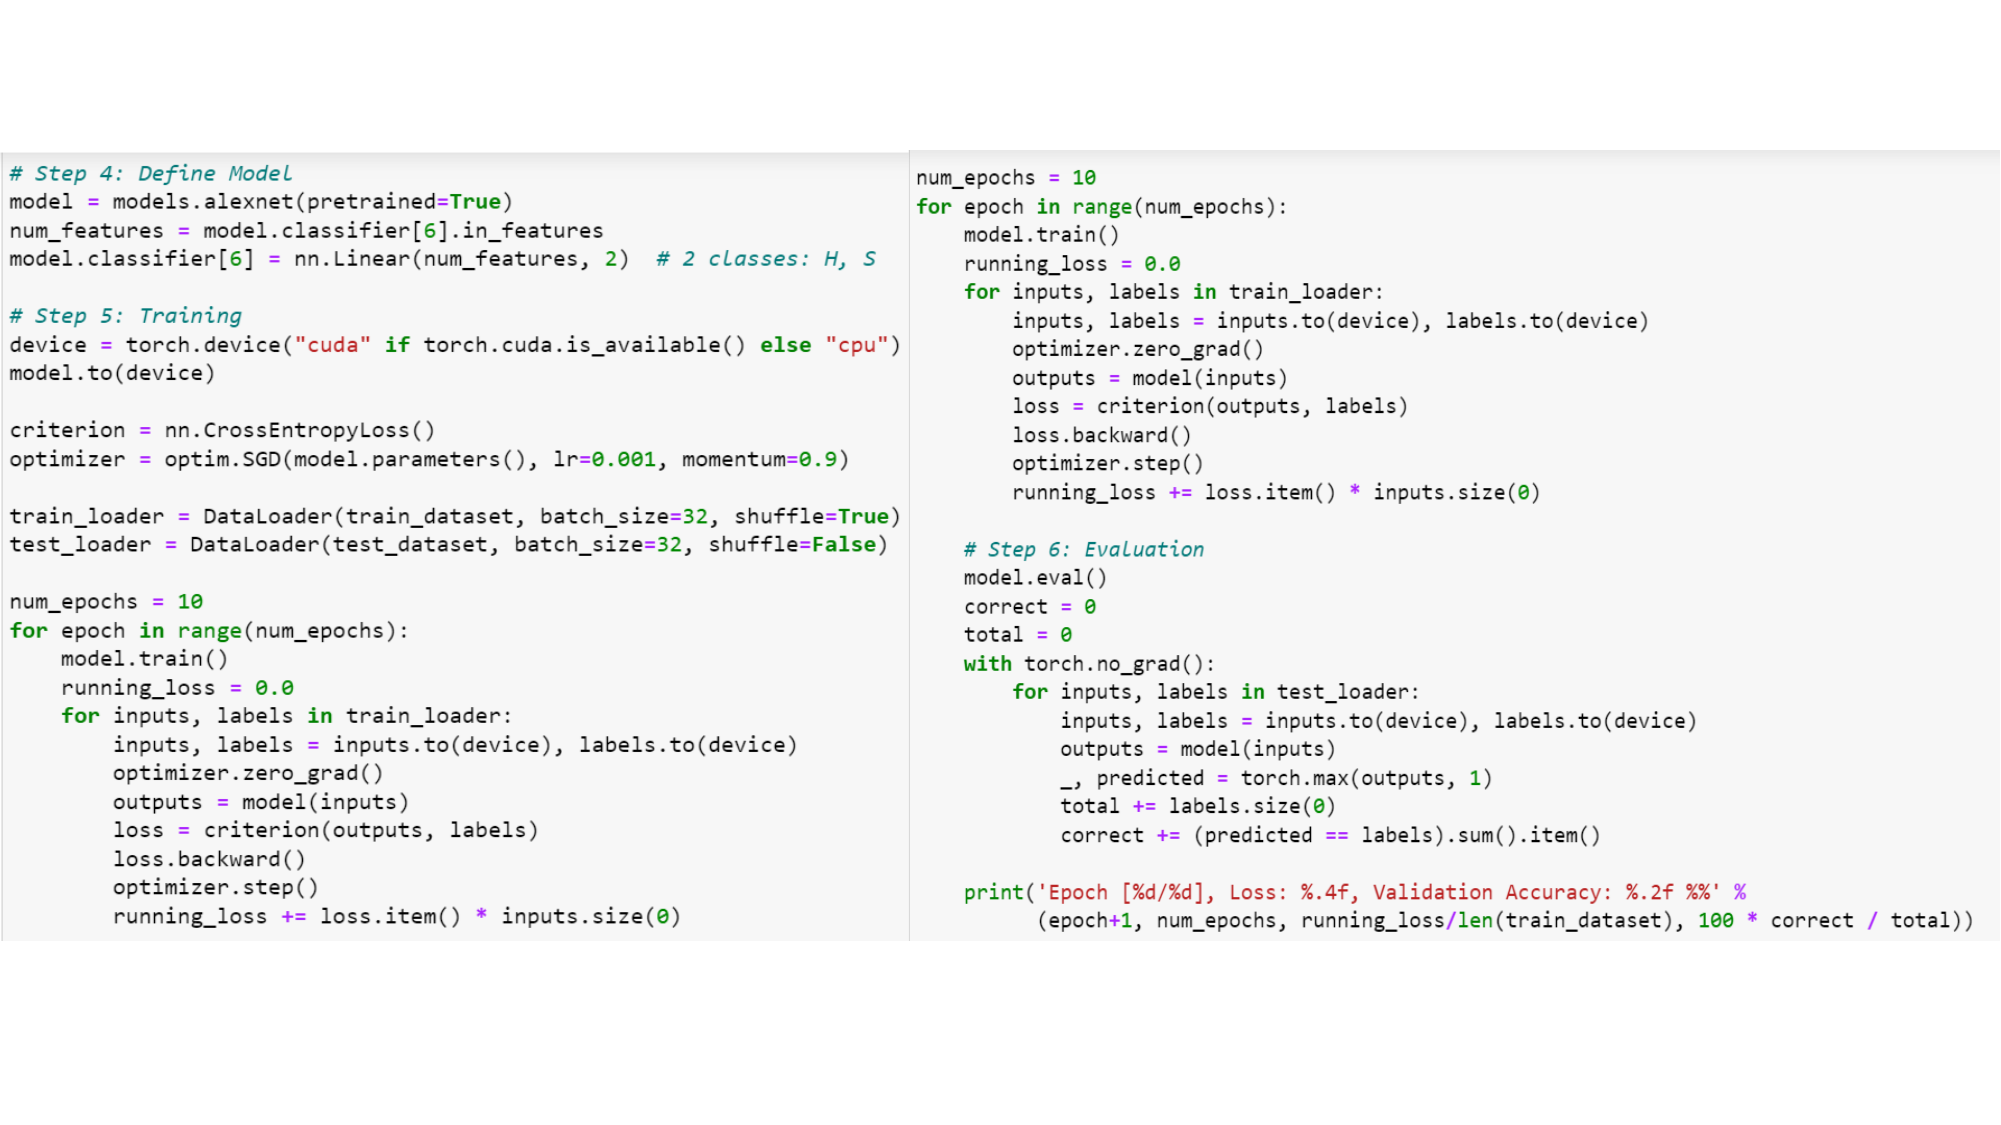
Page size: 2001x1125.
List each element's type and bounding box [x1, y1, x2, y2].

picture [0, 150, 2000, 941]
